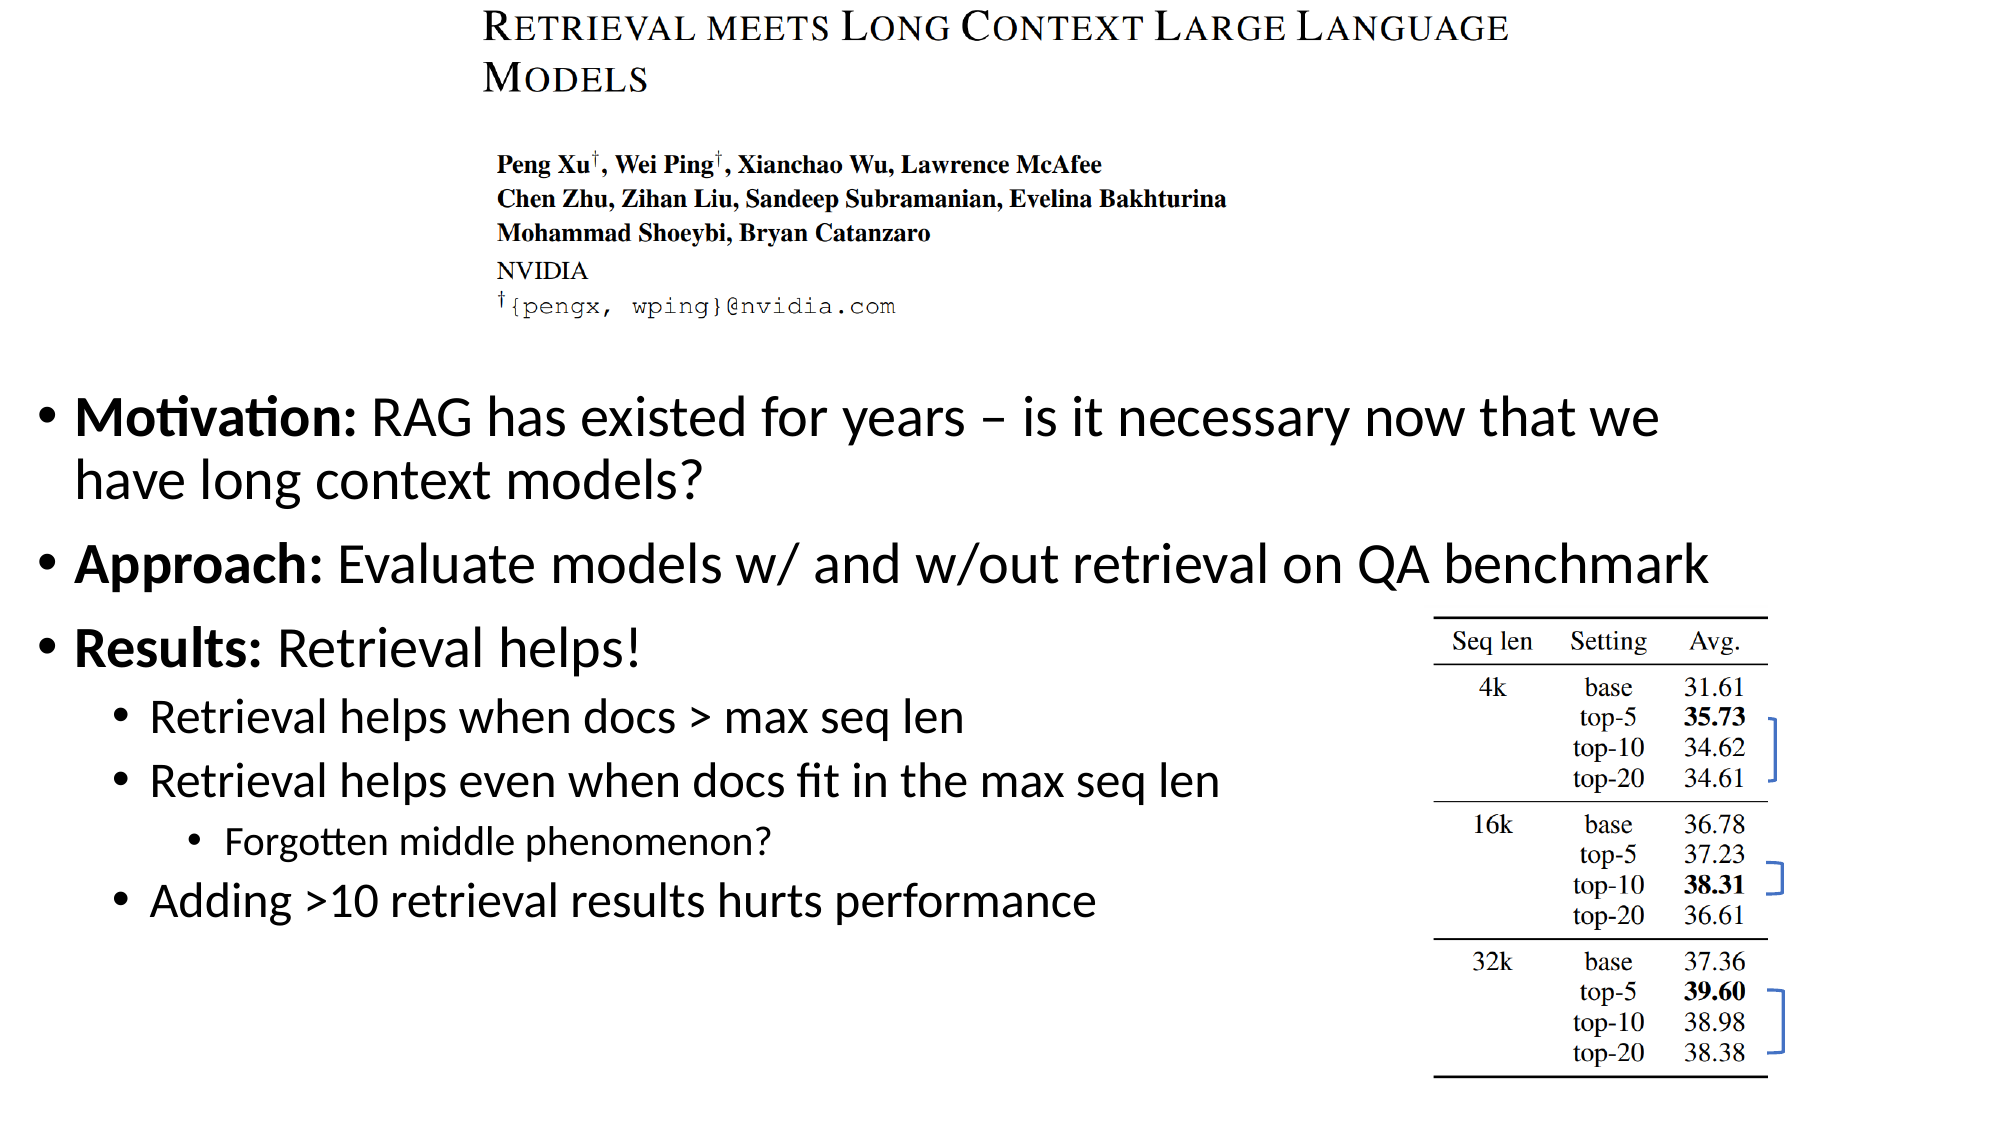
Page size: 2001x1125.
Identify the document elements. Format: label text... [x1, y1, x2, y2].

text_box [1768, 716, 1777, 783]
text_box [1768, 860, 1784, 896]
picture [475, 0, 1525, 339]
text_box [1768, 988, 1785, 1055]
list Motivation: RAG has existed for years – is it necessary now that we have long context models? Approach: Evaluate models w/ and w/out retrieval on QA benchmark Results: Retrieval helps! Retrieval helps when docs > max seq len Retrieval helps even when docs fit in the max seq len Forgotten middle phenomenon? Adding >10 retrieval results hurts performance [22, 378, 1748, 1093]
picture [1424, 605, 1768, 1093]
